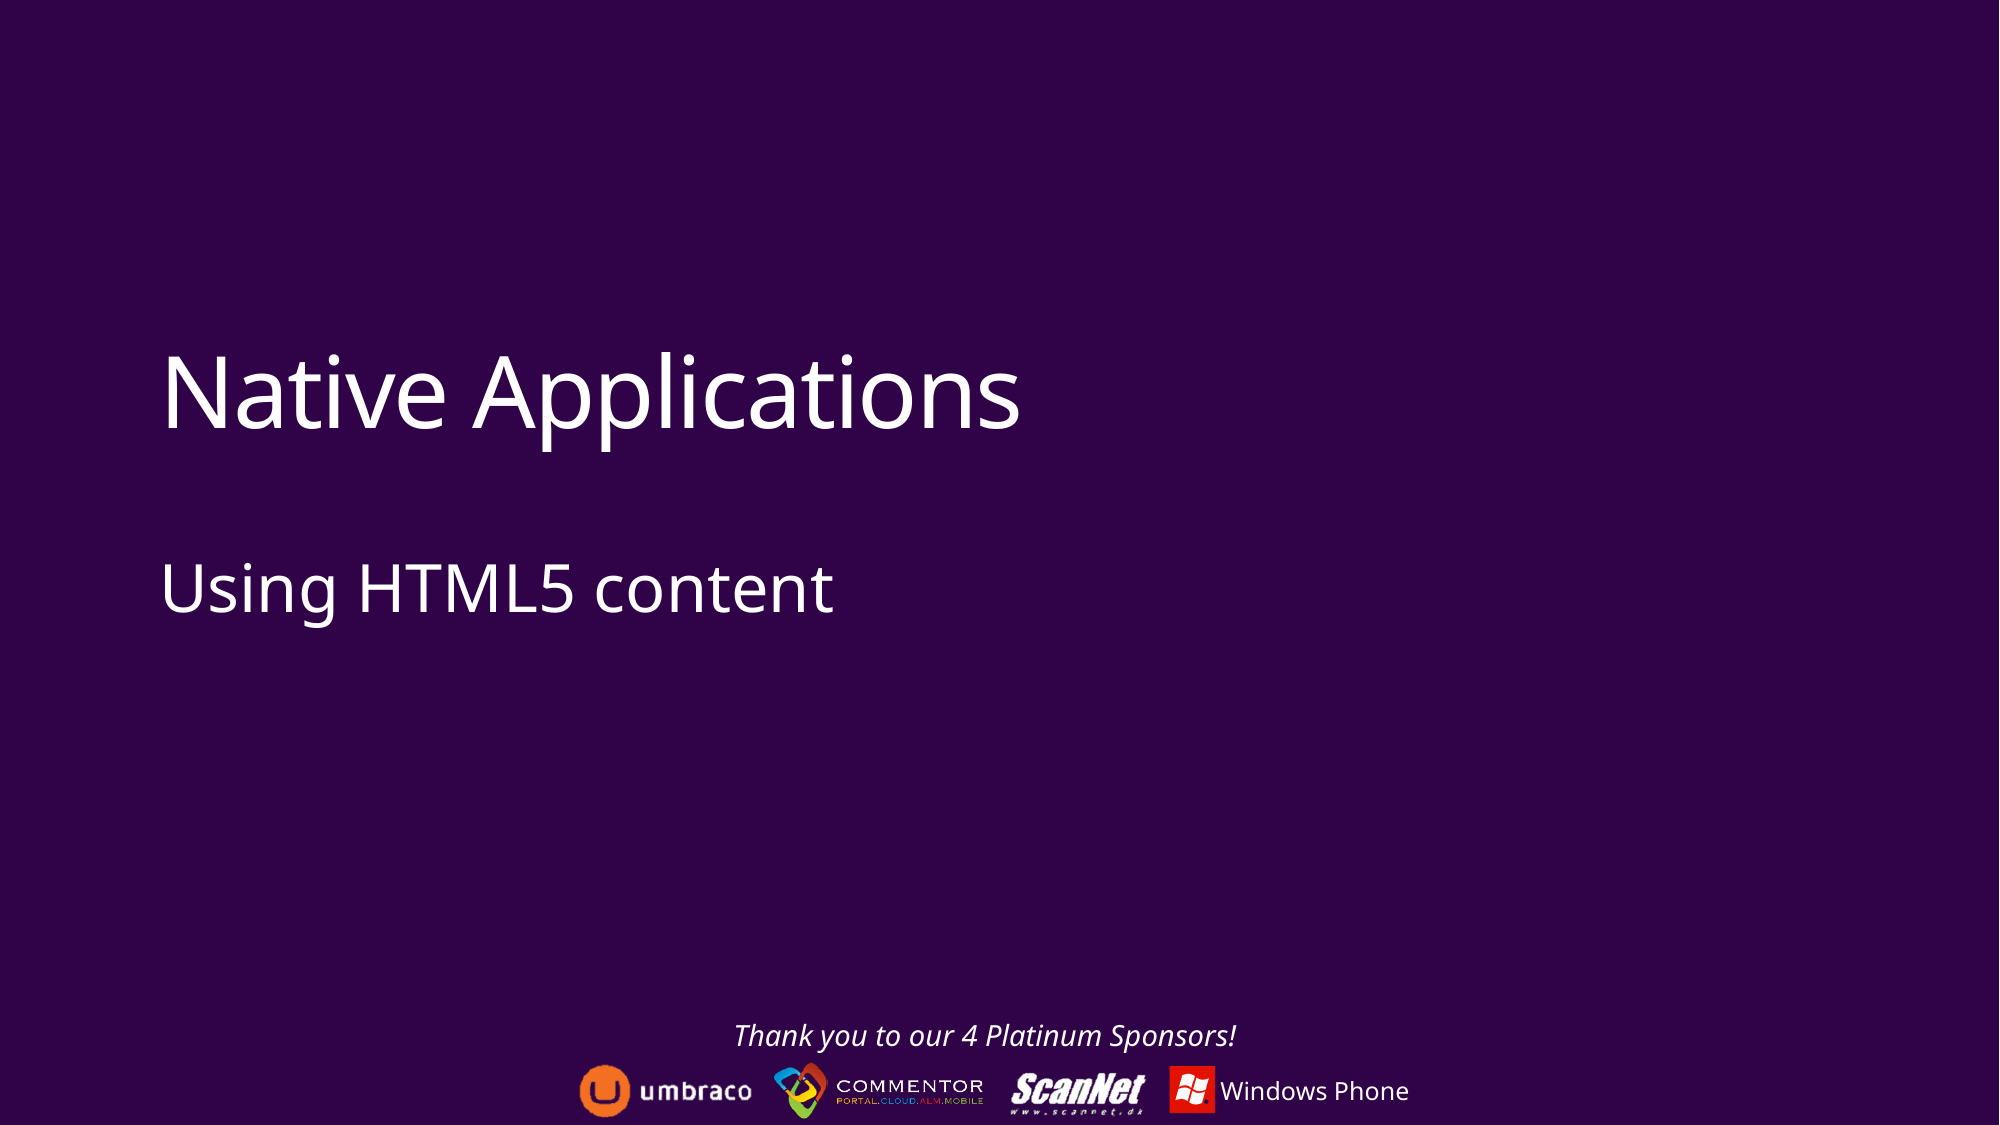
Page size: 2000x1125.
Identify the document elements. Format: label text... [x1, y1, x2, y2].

picture [1169, 1066, 1217, 1114]
picture [1008, 1063, 1150, 1120]
subtitle Using HTML5 content [159, 554, 1444, 631]
picture [774, 1062, 983, 1119]
picture [571, 1055, 760, 1123]
title Native Applications [159, 200, 1444, 450]
